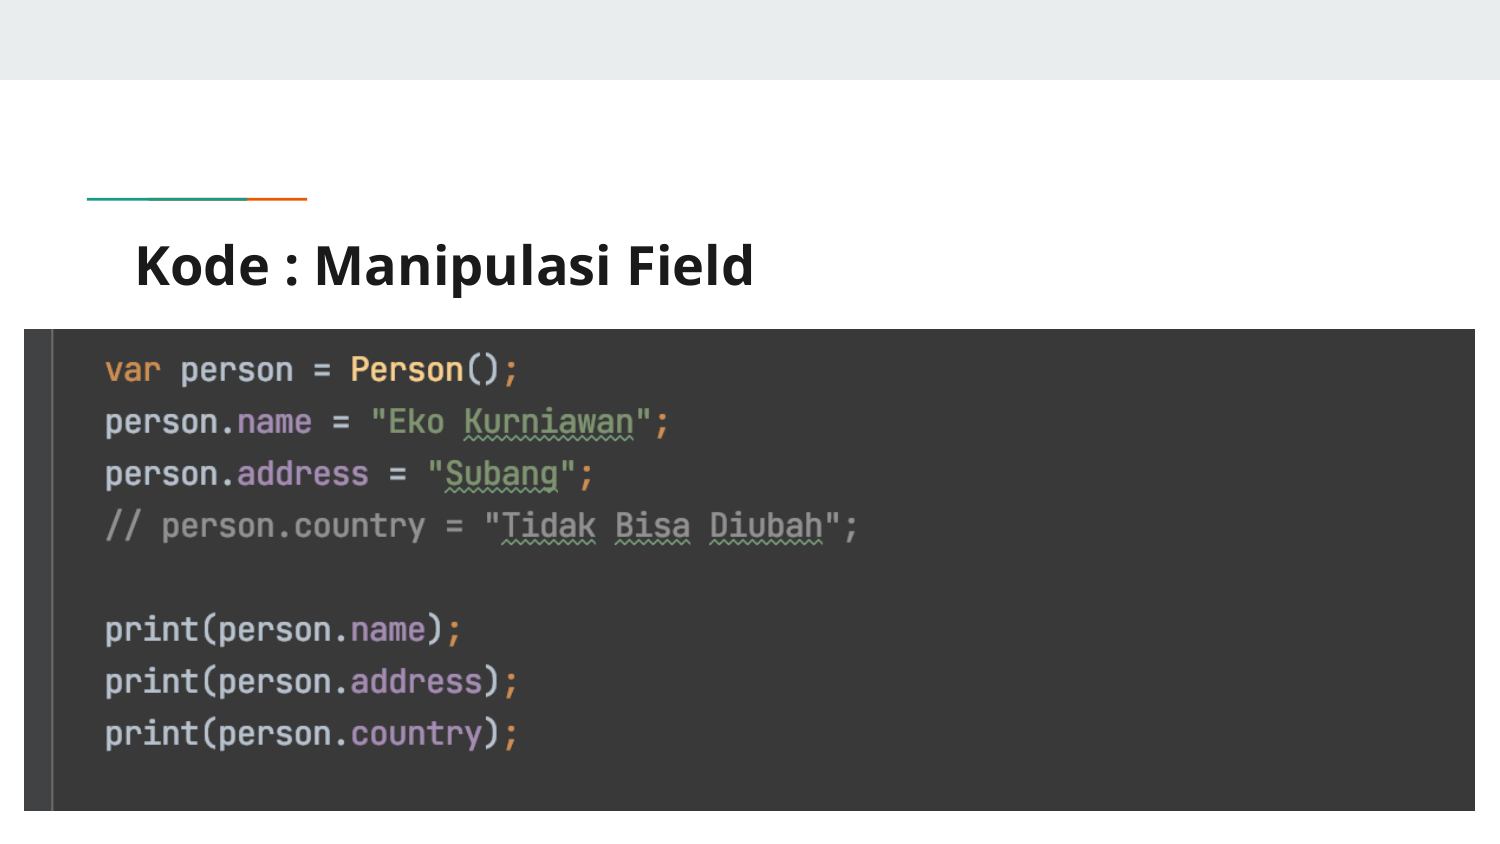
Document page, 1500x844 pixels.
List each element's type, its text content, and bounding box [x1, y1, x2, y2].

picture [24, 328, 1476, 812]
title Kode : Manipulasi Field [119, 216, 1381, 305]
